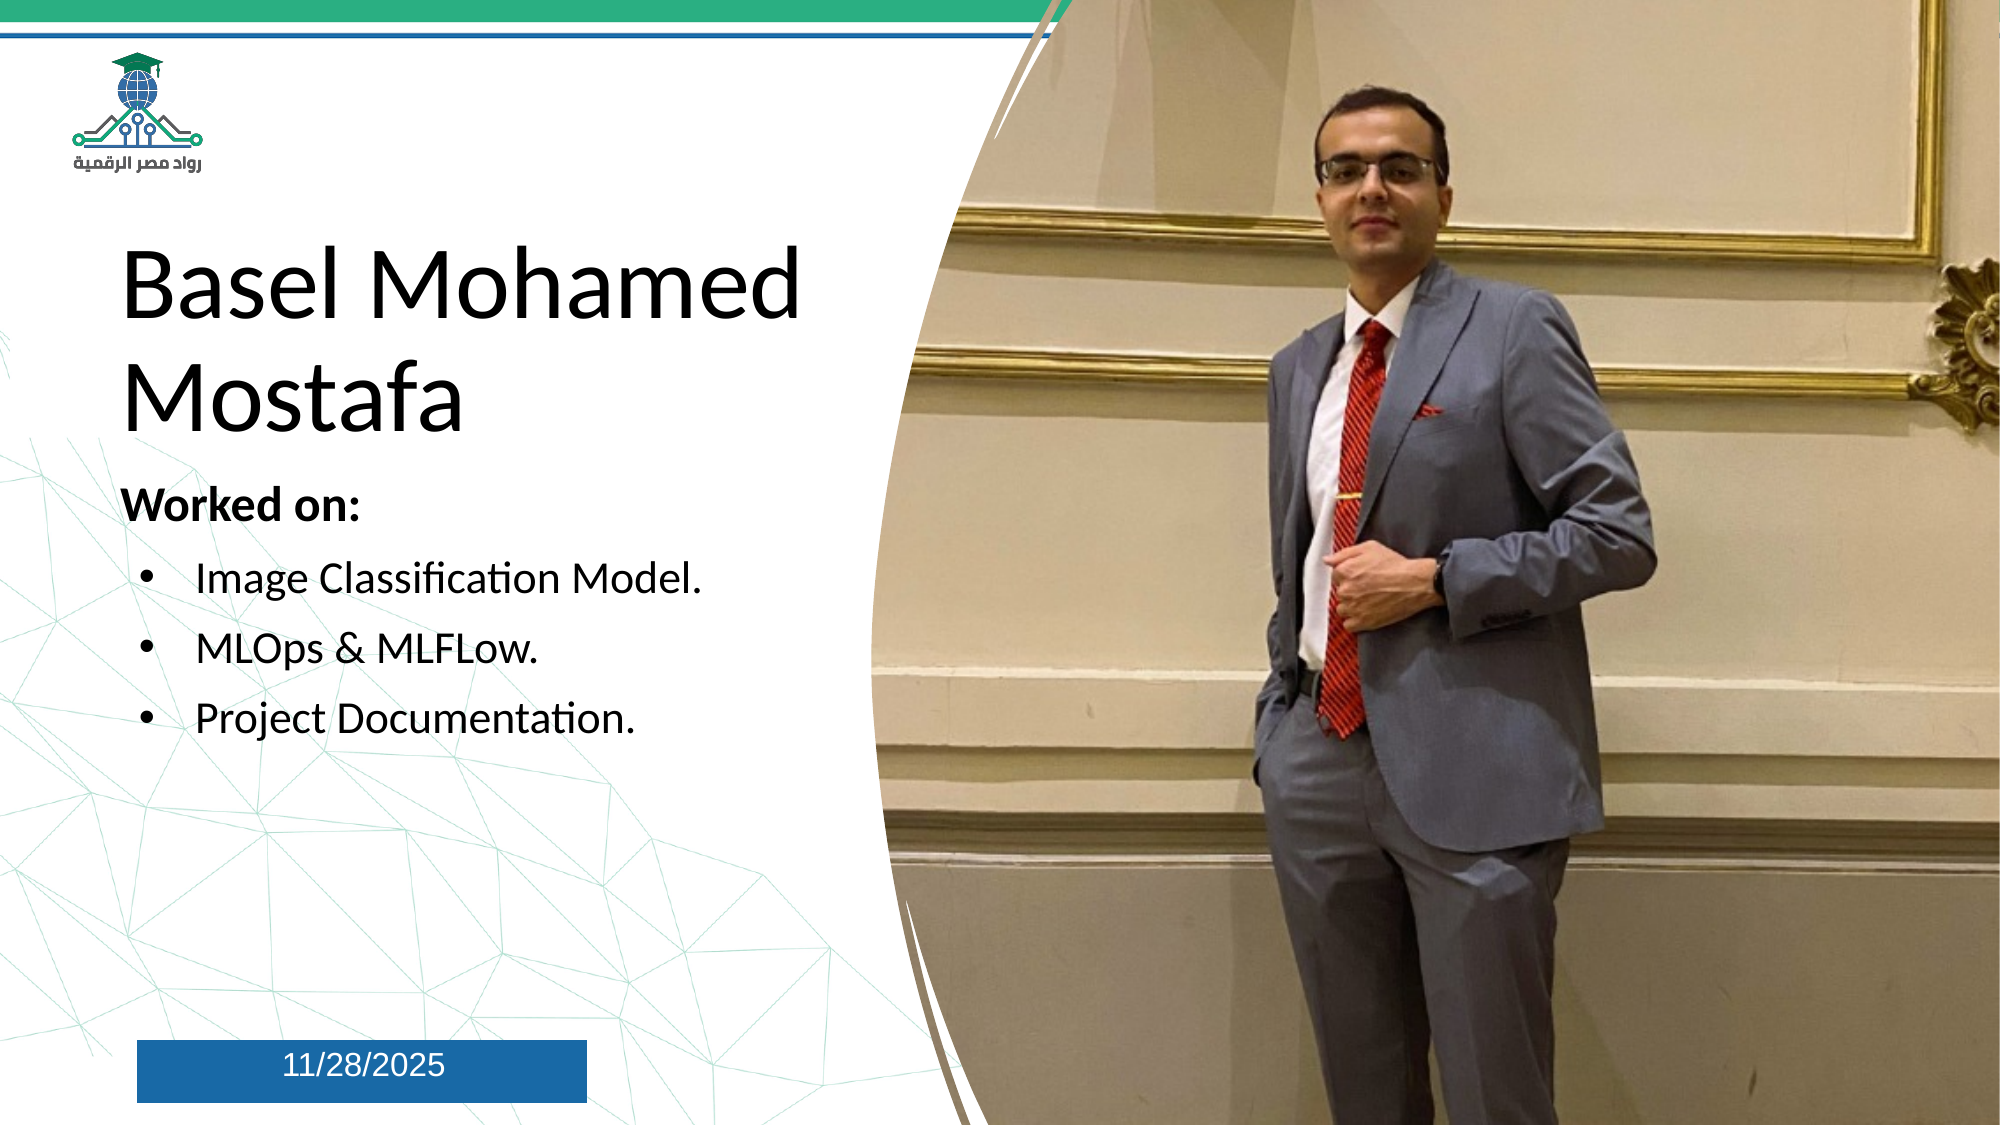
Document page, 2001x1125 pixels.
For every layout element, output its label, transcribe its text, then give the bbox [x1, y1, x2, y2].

title Basel Mohamed Mostafa [105, 140, 822, 462]
text_box 11/28/2025 [144, 1036, 584, 1091]
picture [0, 0, 2000, 1125]
list Worked on: Image Classification Model. MLOps & MLFLow. Project Documentation. [105, 471, 802, 1016]
